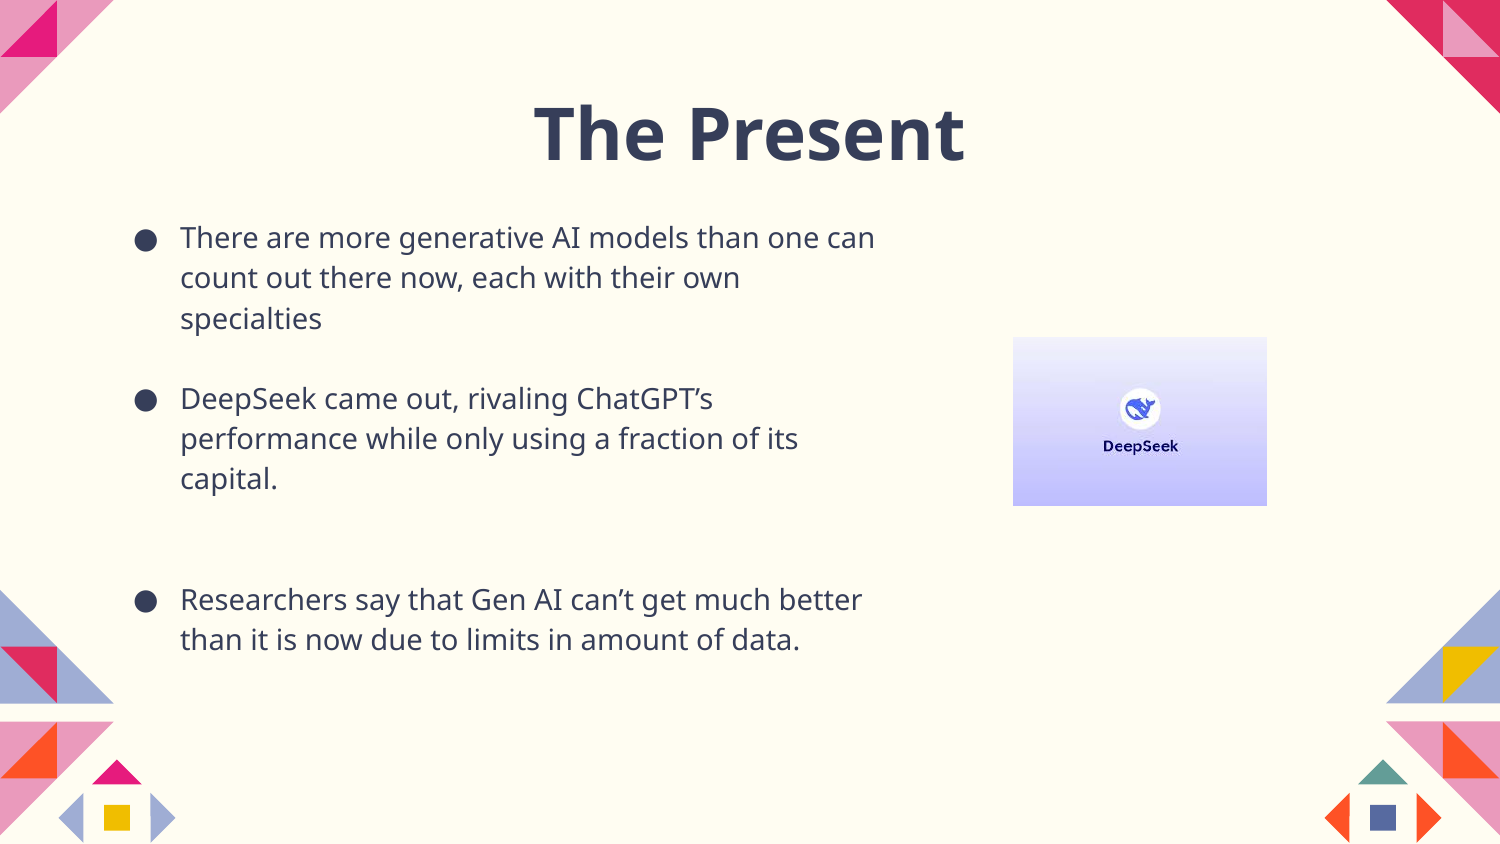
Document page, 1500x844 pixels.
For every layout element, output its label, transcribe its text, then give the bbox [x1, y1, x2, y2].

list There are more generative AI models than one can count out there now, each with their own specialties DeepSeek came out, rivaling ChatGPT’s performance while only using a fraction of its capital. Researchers say that Gen AI can’t get much better than it is now due to limits in amount of data. [118, 199, 896, 254]
picture [1013, 337, 1267, 507]
title The Present [82, 72, 1418, 167]
